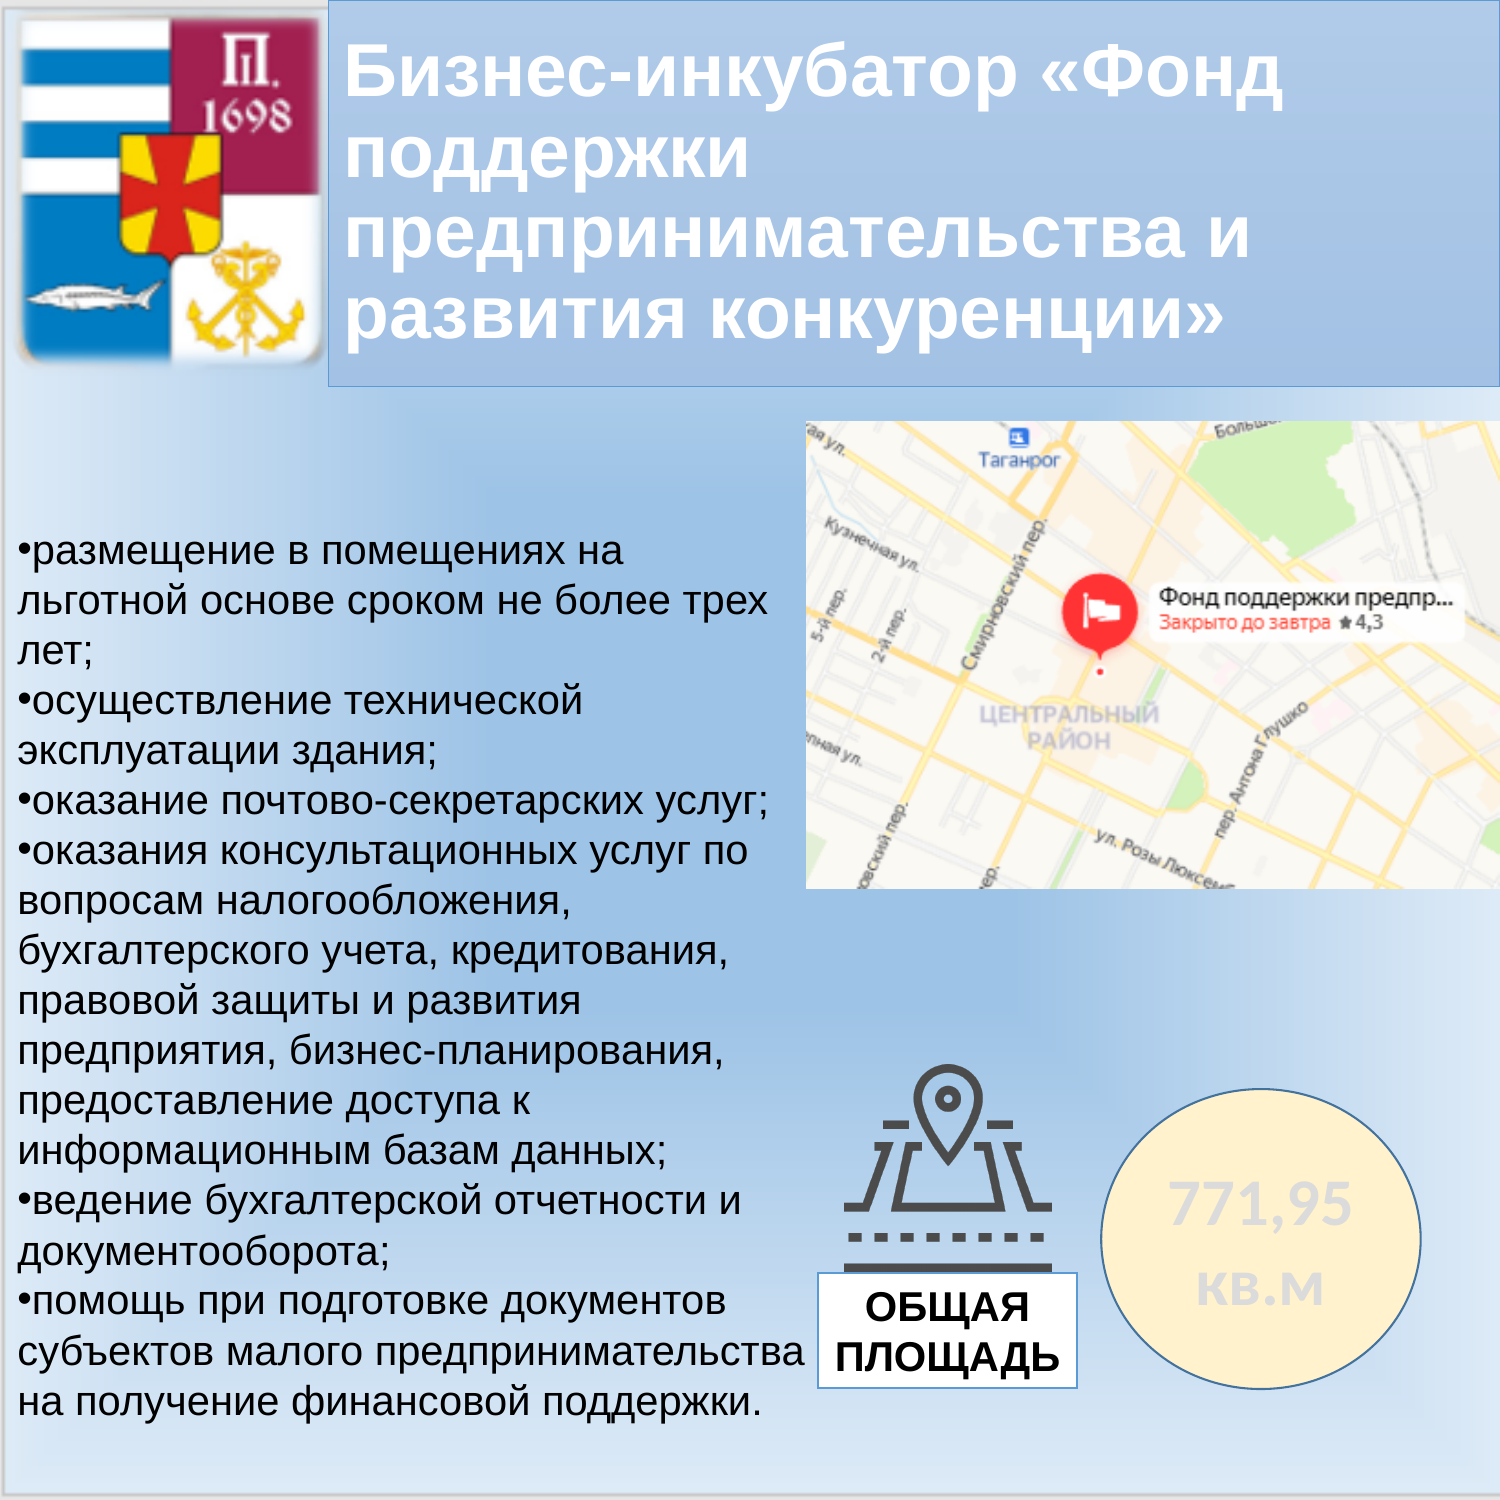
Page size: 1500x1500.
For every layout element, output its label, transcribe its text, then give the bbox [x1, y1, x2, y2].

picture [0, 0, 1500, 1500]
text_box ОБЩАЯ ПЛОЩАДЬ [817, 1272, 1078, 1389]
text_box 771,95 кв.м [1100, 1088, 1422, 1391]
title Бизнес-инкубатор «Фонд поддержки предпринимательства и развития конкуренции» [328, 0, 1500, 387]
text_box размещение в помещениях на льготной основе сроком не более трех лет; осуществление технической эксплуатации здания; оказание почтово-секретарских услуг; оказания консультационных услуг по вопросам налогообложения, бухгалтерского учета, кредитования, правовой защиты и развития предприятия, бизнес-планирования, предоставление доступа к информационным базам данных; ведение бухгалтерской отчетности и документооборота; помощь при подготовке документов субъектов малого предпринимательства на получение финансовой поддержки. [2, 515, 821, 1431]
